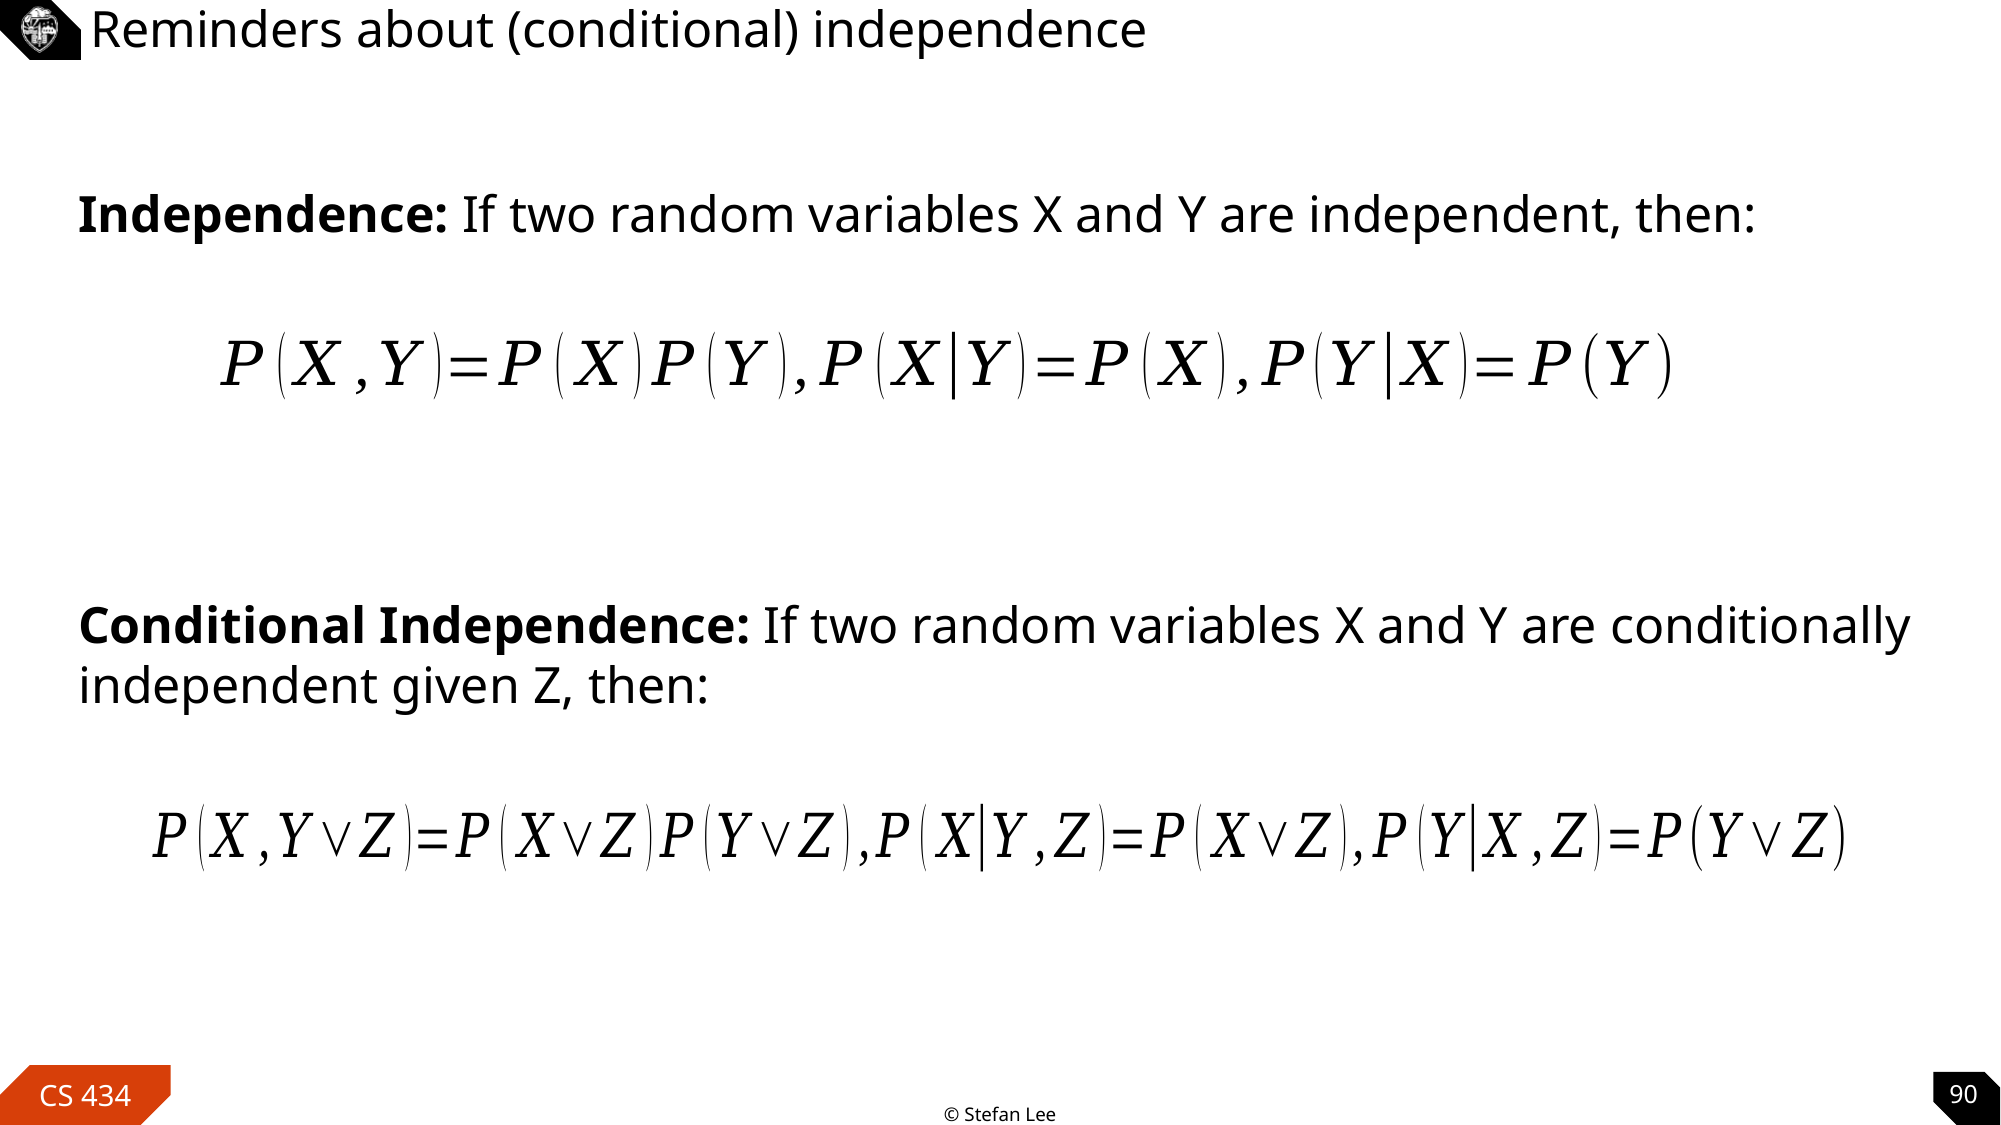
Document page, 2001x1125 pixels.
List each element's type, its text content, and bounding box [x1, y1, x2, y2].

text_box Independence: If two random variables X and Y are independent, then: [63, 175, 1937, 251]
title Reminders about (conditional) independence [0, 1, 1699, 61]
text_box Conditional Independence: If two random variables X and Y are conditionally independent given Z, then: [63, 586, 1937, 722]
slide_number 90 [1933, 1071, 1994, 1119]
